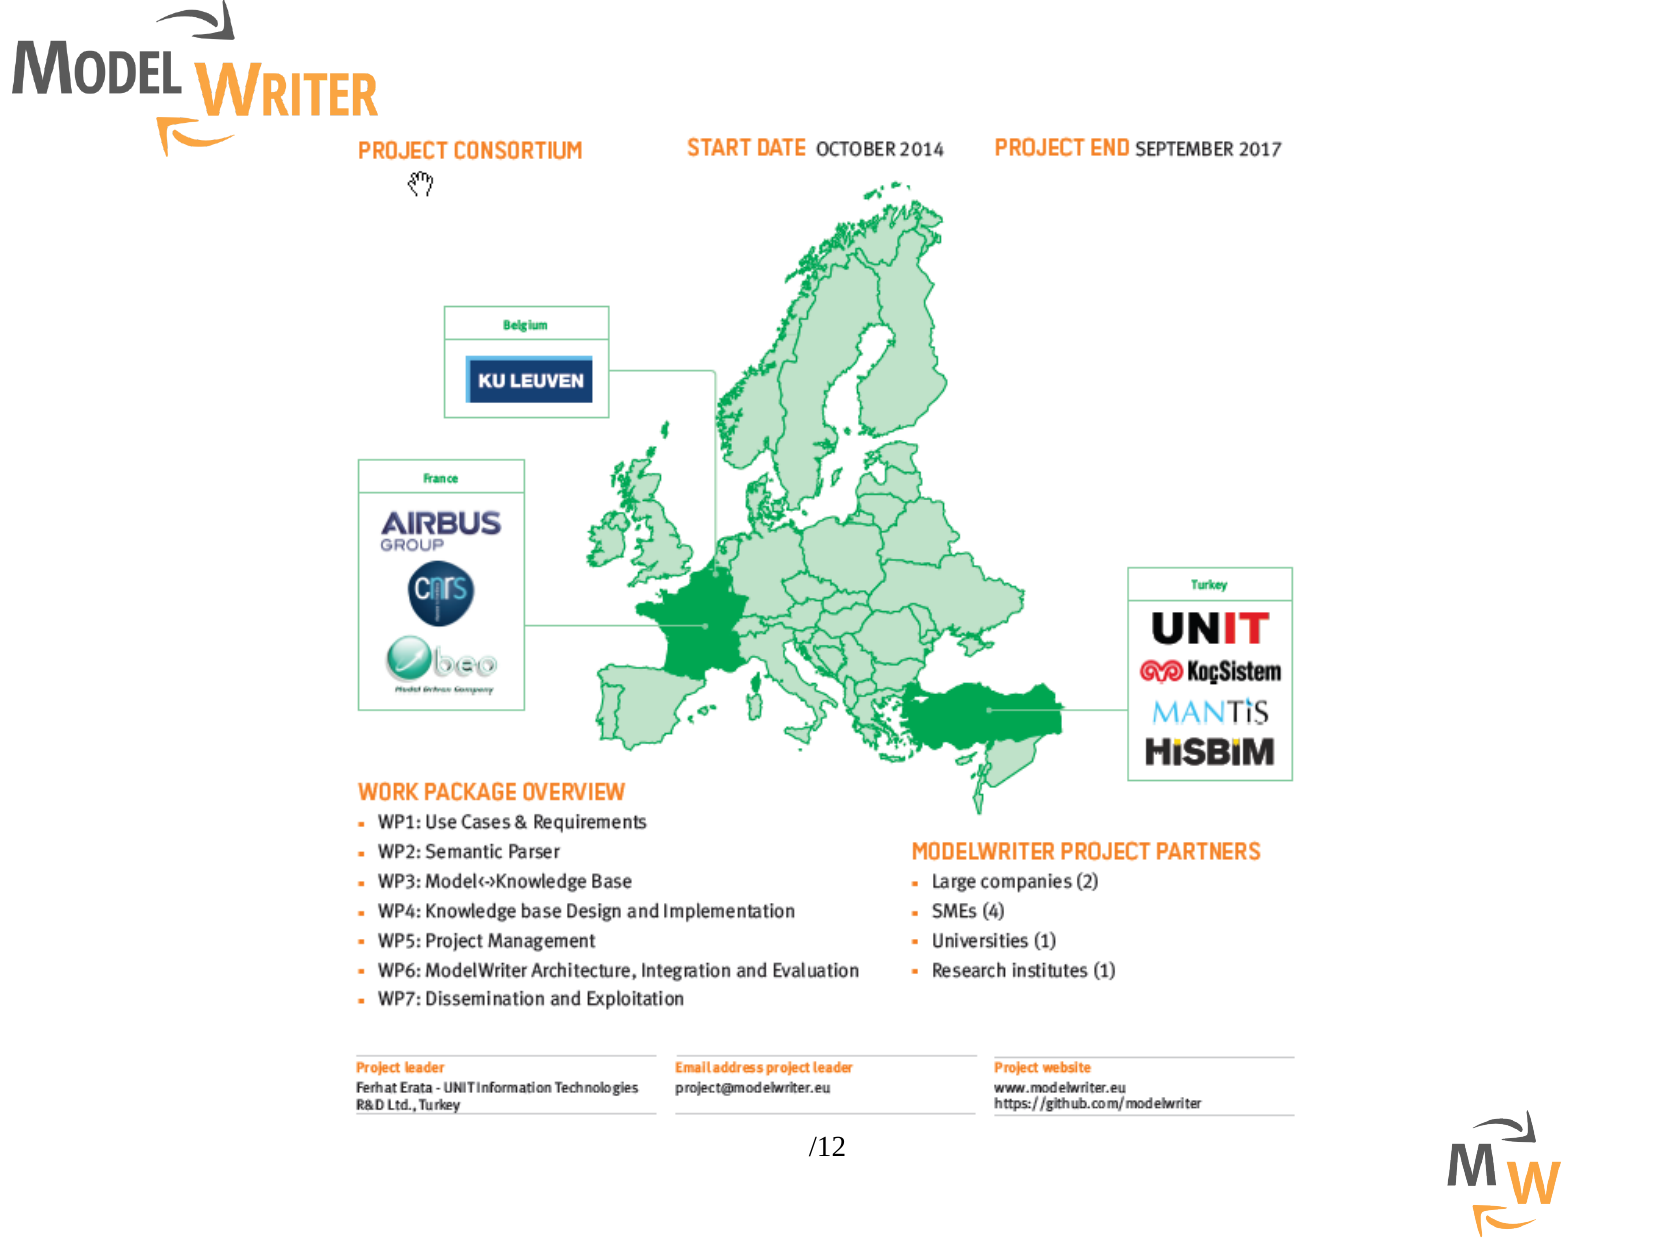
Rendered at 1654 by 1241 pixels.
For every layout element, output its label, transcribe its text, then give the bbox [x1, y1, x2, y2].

picture [1437, 1107, 1571, 1240]
picture [12, 0, 1310, 1133]
footer /12 [565, 1141, 1090, 1215]
